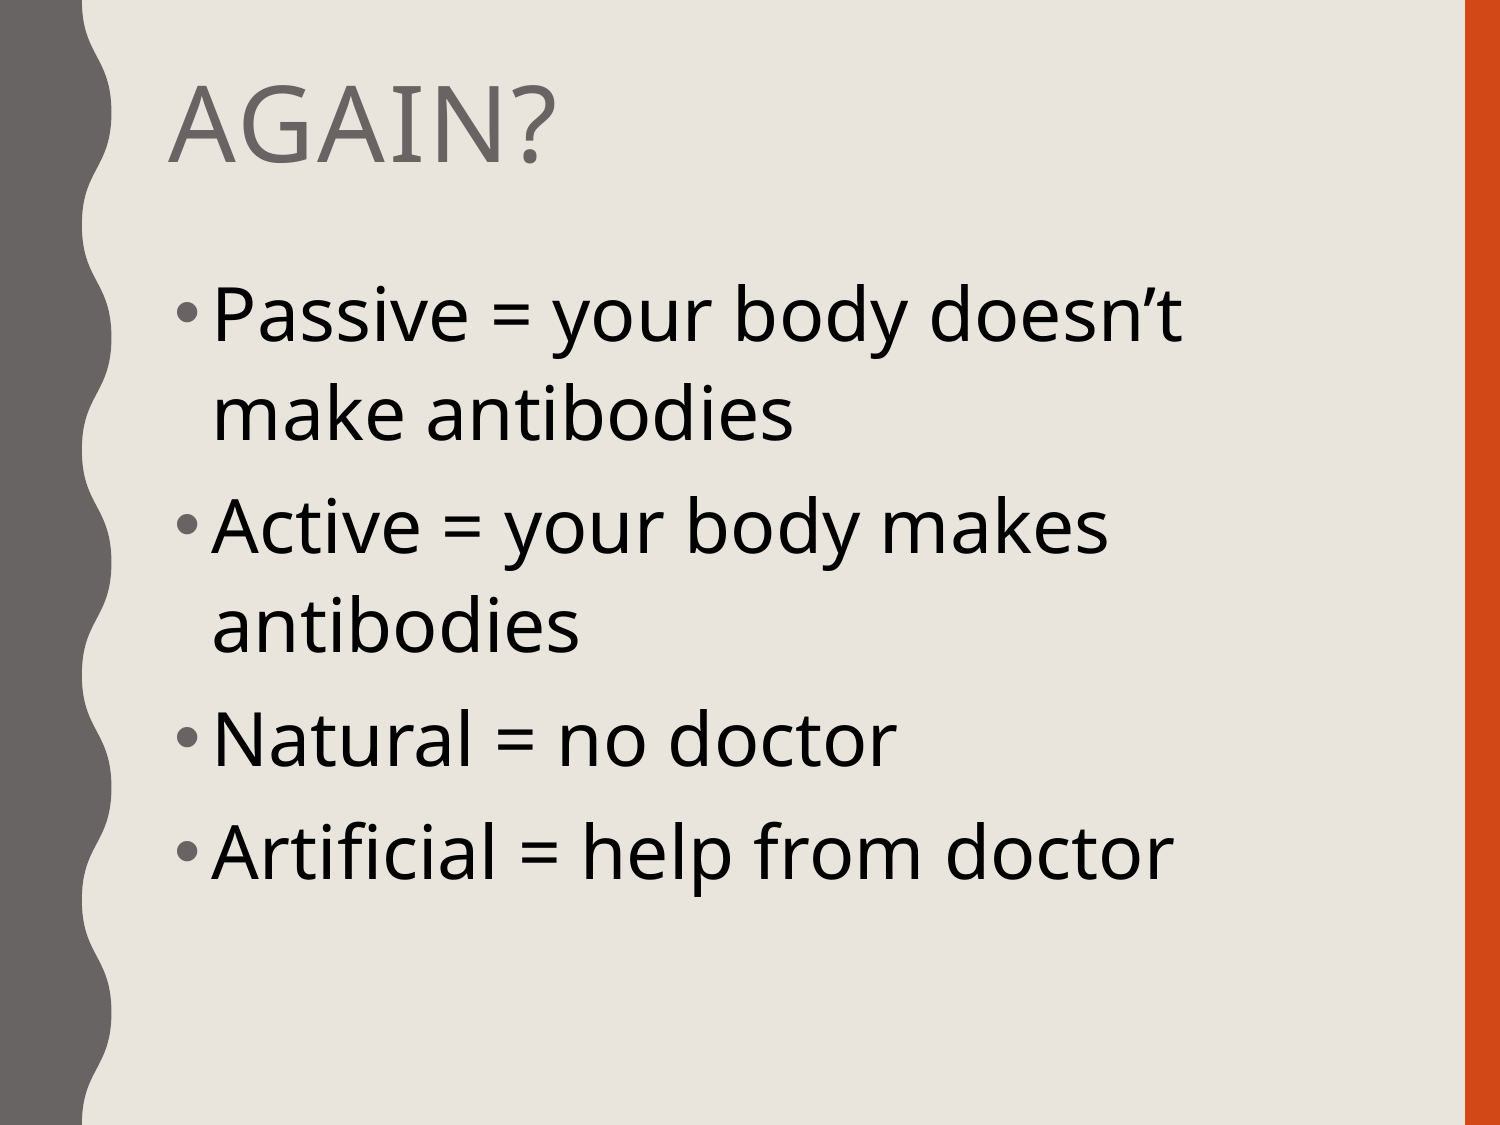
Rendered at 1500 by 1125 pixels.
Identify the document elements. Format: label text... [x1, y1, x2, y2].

list Passive = your body doesn’t make antibodies Active = your body makes antibodies Natural = no doctor Artificial = help from doctor [159, 249, 1412, 840]
title AGAIN? [153, 62, 1407, 308]
